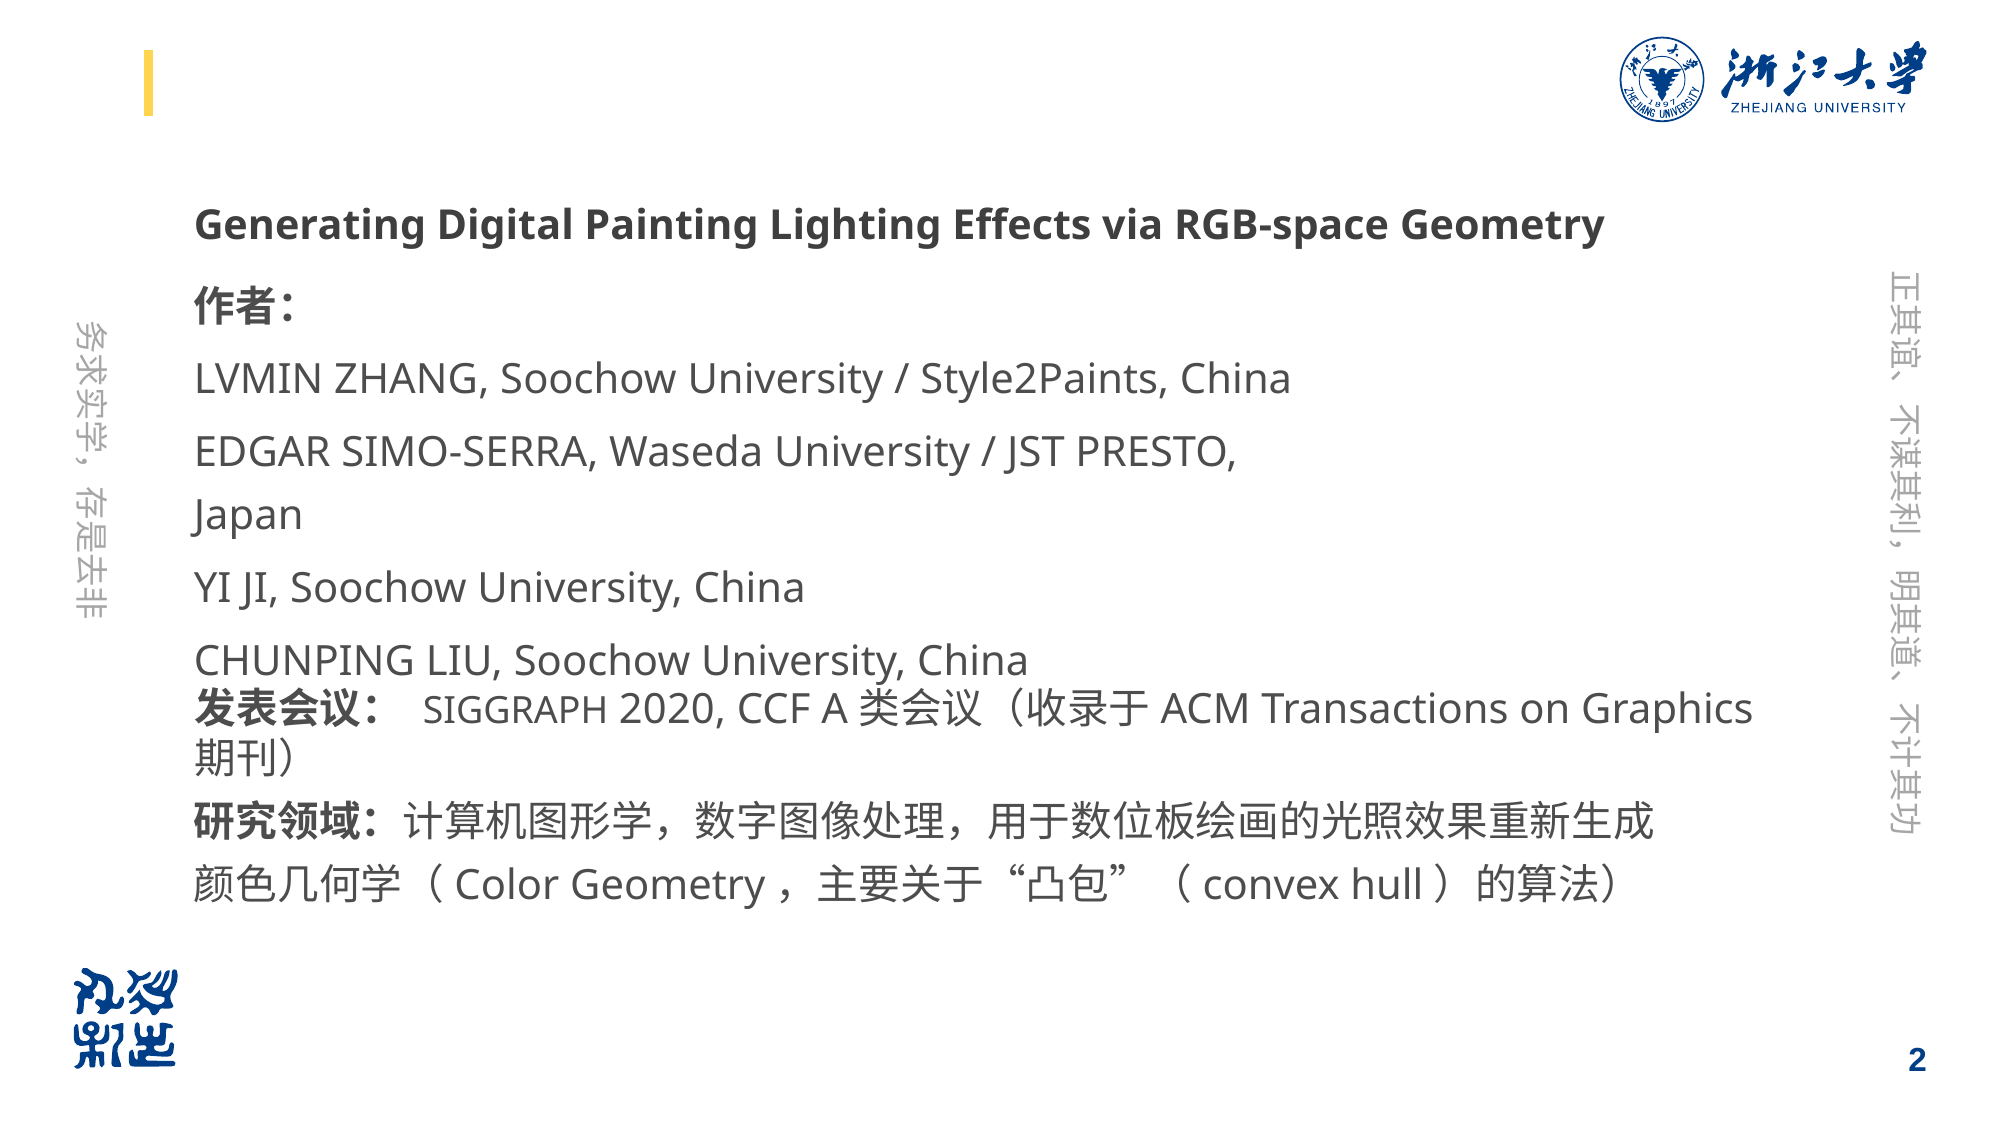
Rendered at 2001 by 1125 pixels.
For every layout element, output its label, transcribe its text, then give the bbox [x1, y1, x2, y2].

slide_number 2 [1476, 1022, 1927, 1079]
title Generating Digital Painting Lighting Effects via RGB-space Geometry [193, 176, 1614, 276]
text_box 发表会议： SIGGRAPH 2020, CCF A类会议（收录于ACM Transactions on Graphics期刊） [179, 674, 1783, 790]
text_box 研究领域：计算机图形学，数字图像处理，用于数位板绘画的光照效果重新生成颜色几何学（Color Geometry，主要关于“凸包”（convex hull）的算法） [193, 766, 1683, 924]
text_box 作者： LVMIN ZHANG, Soochow University / Style2Paints, China EDGAR SIMO-SERRA, Waseda University / JST PRESTO, Japan YI JI, Soochow University, China CHUNPING LIU, Soochow University, China [193, 342, 1345, 608]
